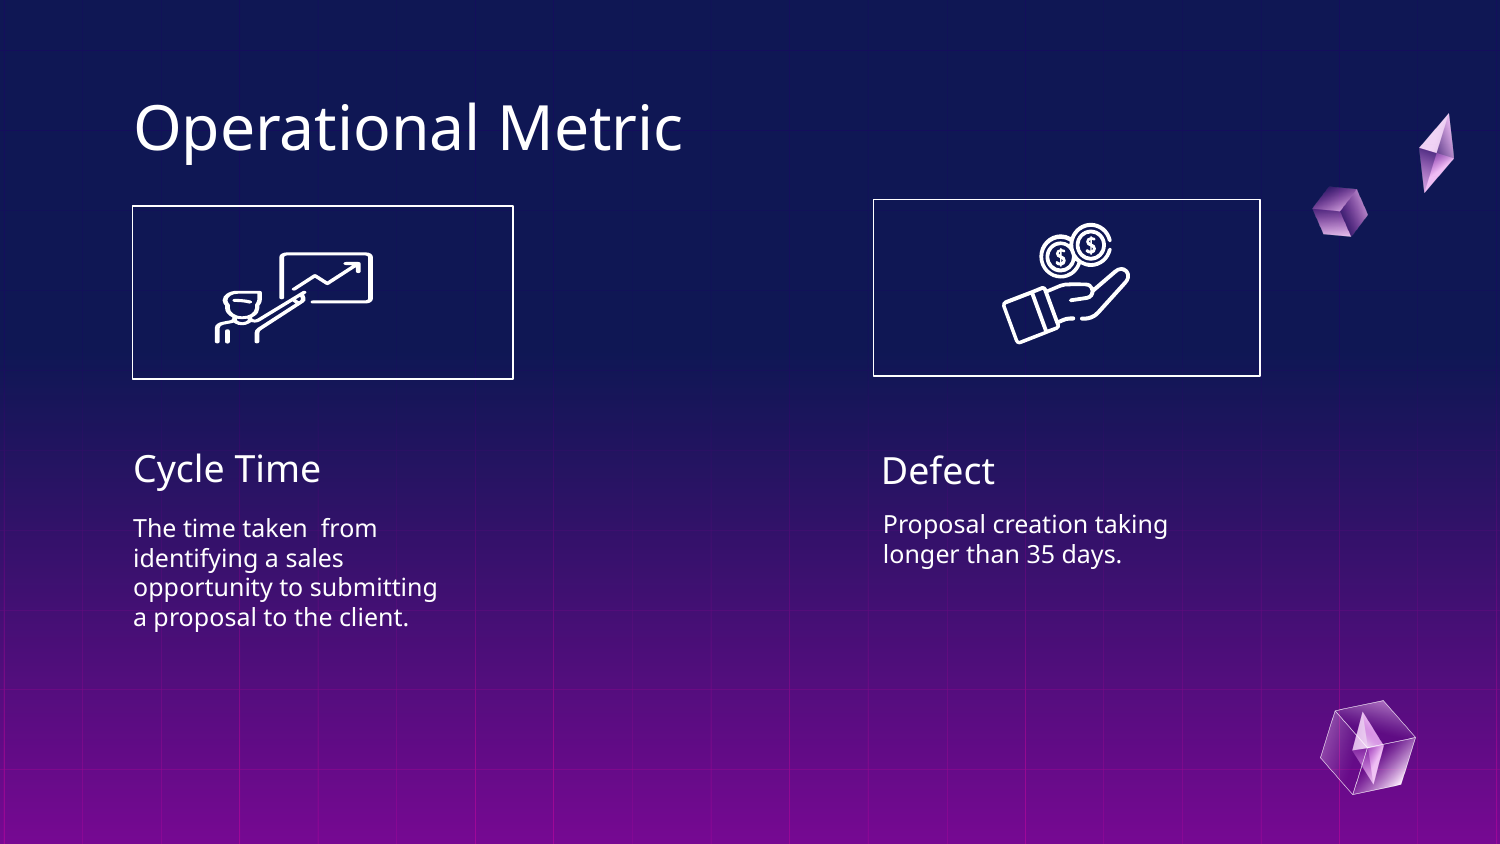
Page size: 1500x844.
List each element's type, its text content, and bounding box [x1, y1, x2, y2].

subtitle Cycle Time [118, 431, 468, 497]
picture [0, 0, 1500, 844]
subtitle Proposal creation taking longer than 35 days. [867, 493, 1218, 747]
title Operational Metric [118, 72, 1382, 167]
subtitle The time taken from identifying a sales opportunity to submitting a proposal to the client. [118, 497, 468, 750]
subtitle Defect [865, 432, 1215, 507]
text_box [873, 199, 1261, 377]
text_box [214, 252, 374, 344]
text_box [1001, 222, 1133, 345]
text_box [132, 205, 514, 379]
